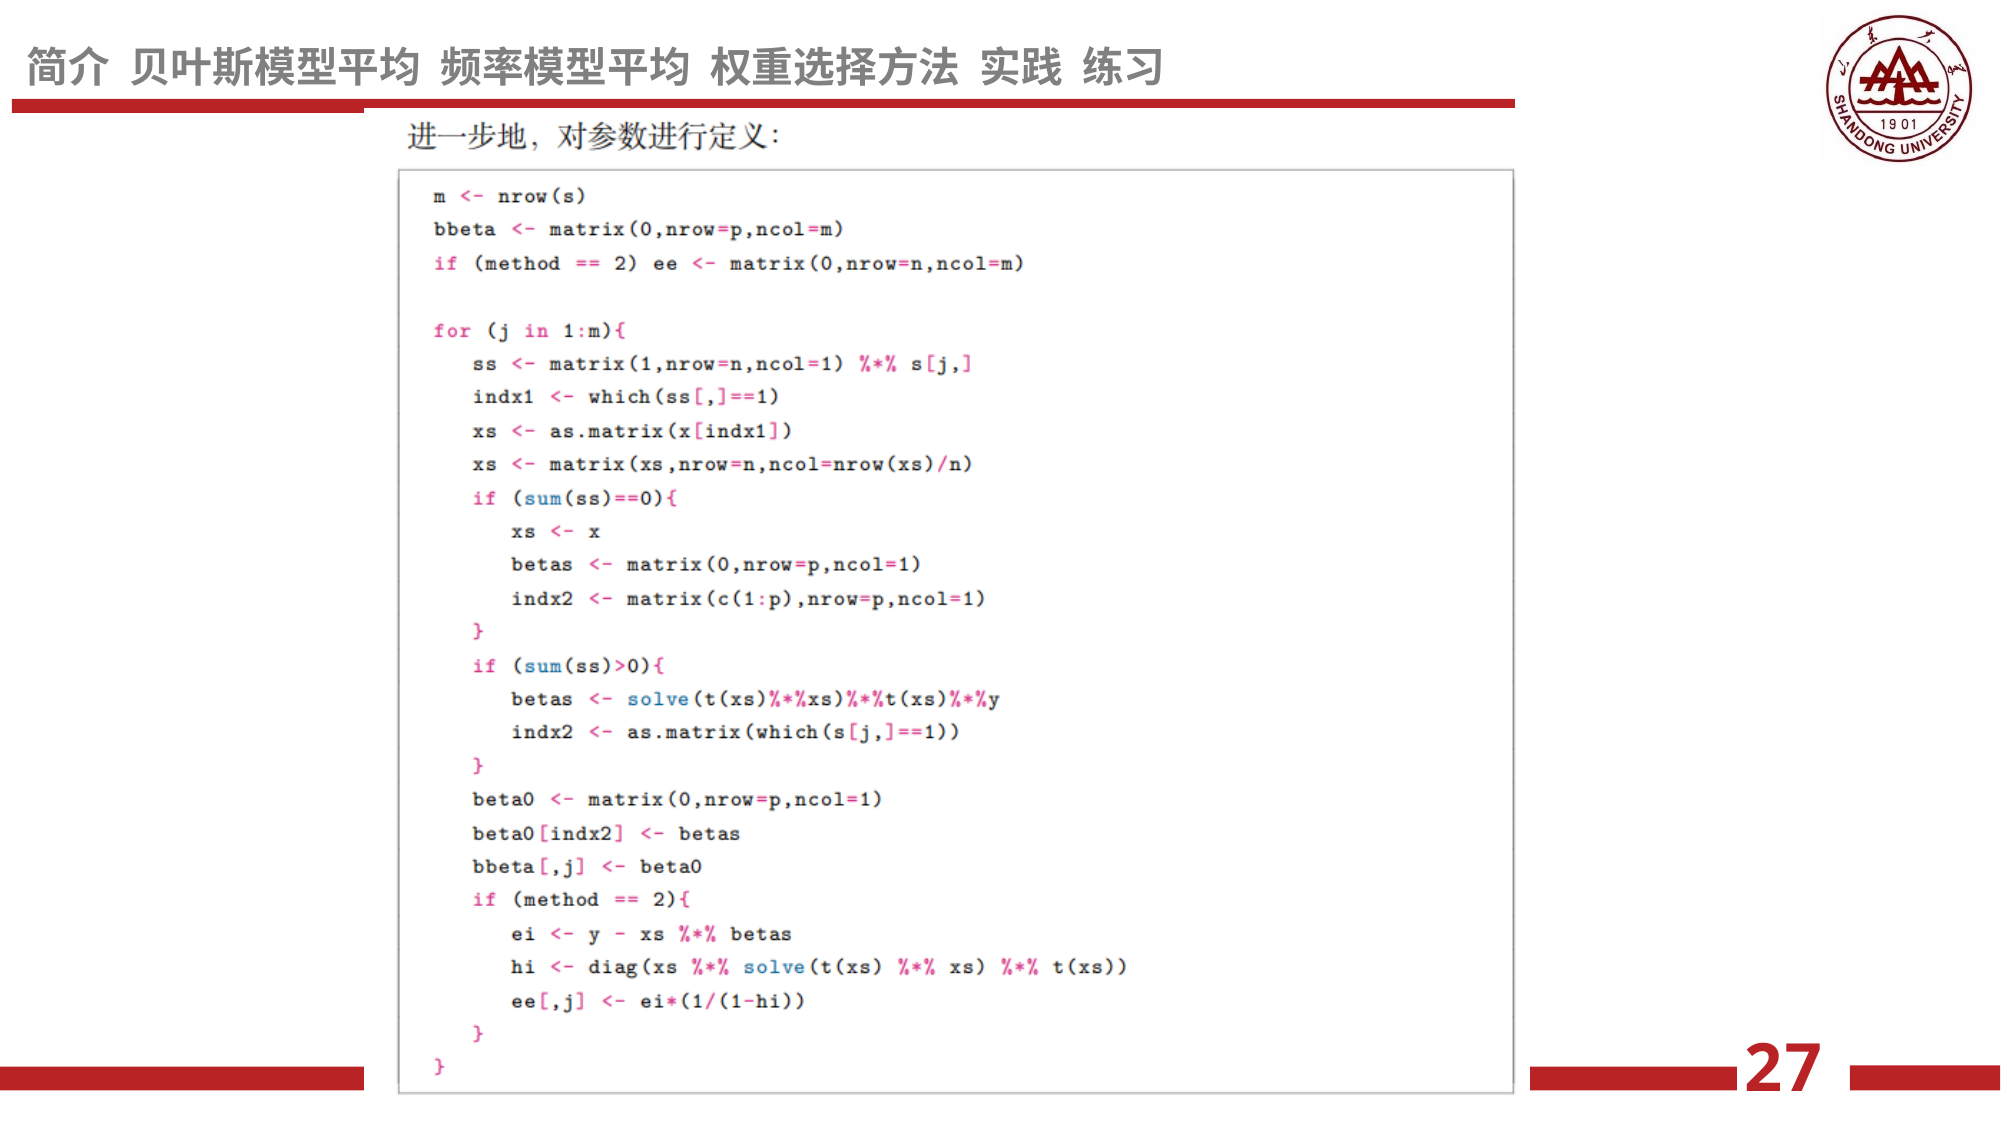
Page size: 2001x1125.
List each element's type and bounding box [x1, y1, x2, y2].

picture [363, 108, 1530, 1109]
picture [1820, 9, 1977, 167]
